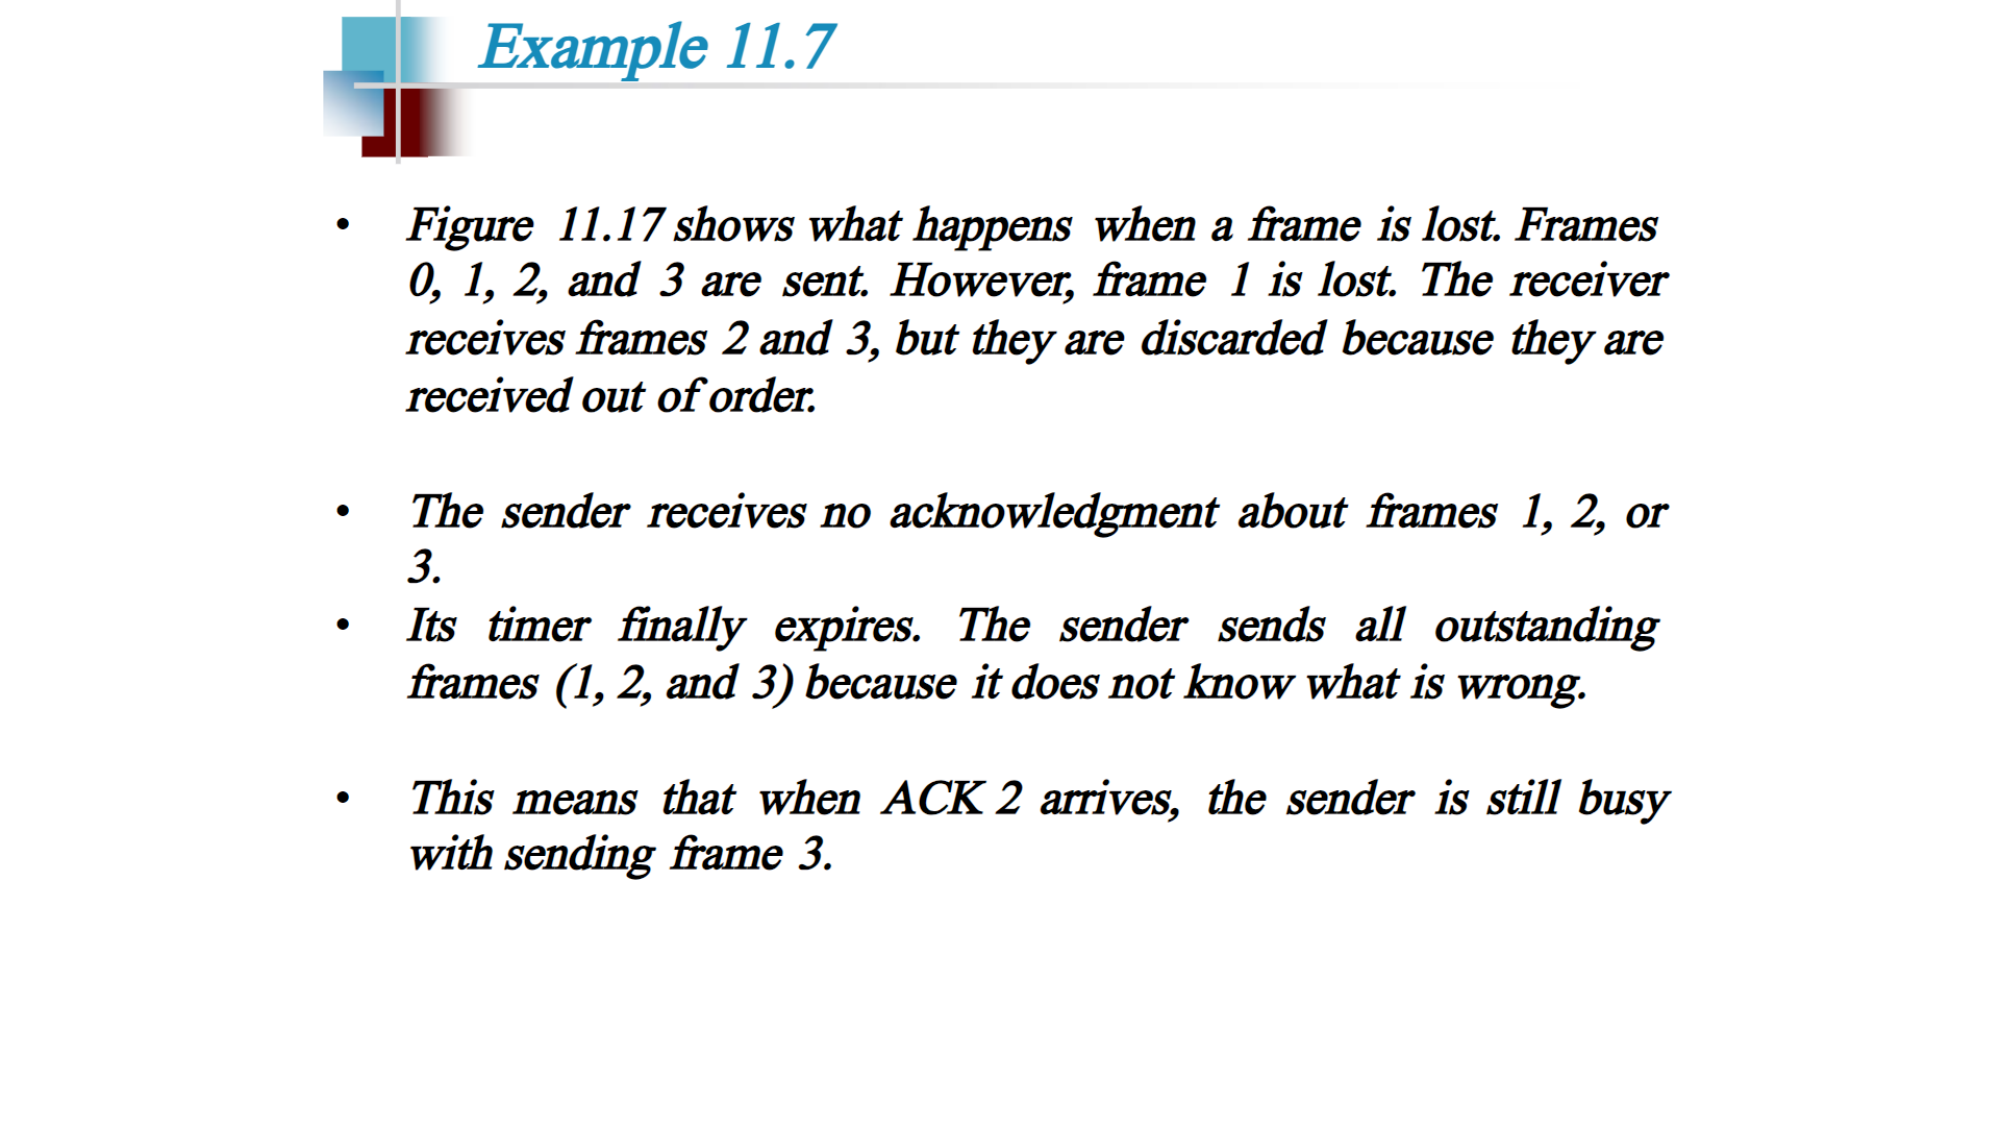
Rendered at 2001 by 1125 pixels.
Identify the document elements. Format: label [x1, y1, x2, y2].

picture [323, 0, 1708, 989]
